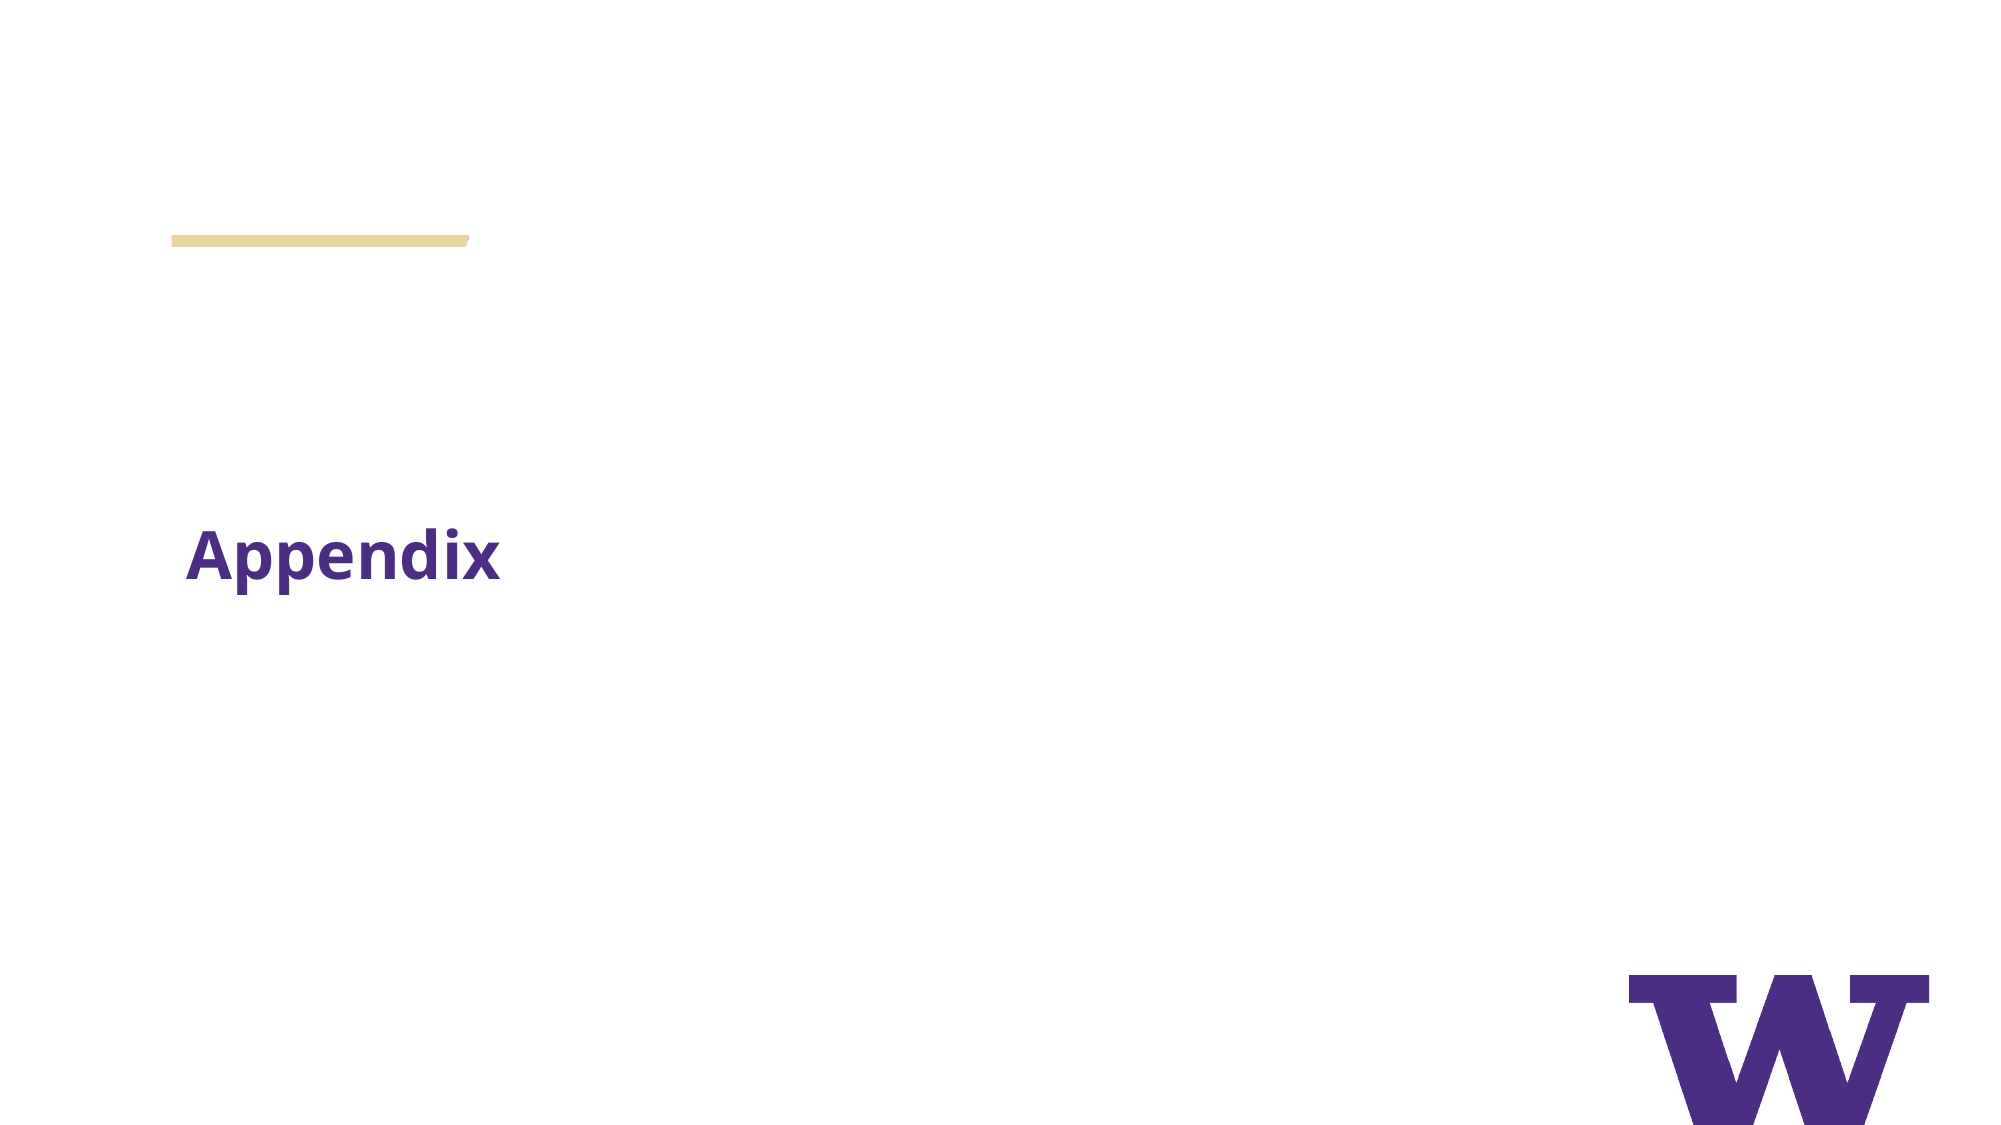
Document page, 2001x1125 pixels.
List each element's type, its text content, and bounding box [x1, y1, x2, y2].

picture [1629, 975, 1930, 1125]
title Appendix [171, 437, 1962, 601]
picture [171, 235, 469, 247]
